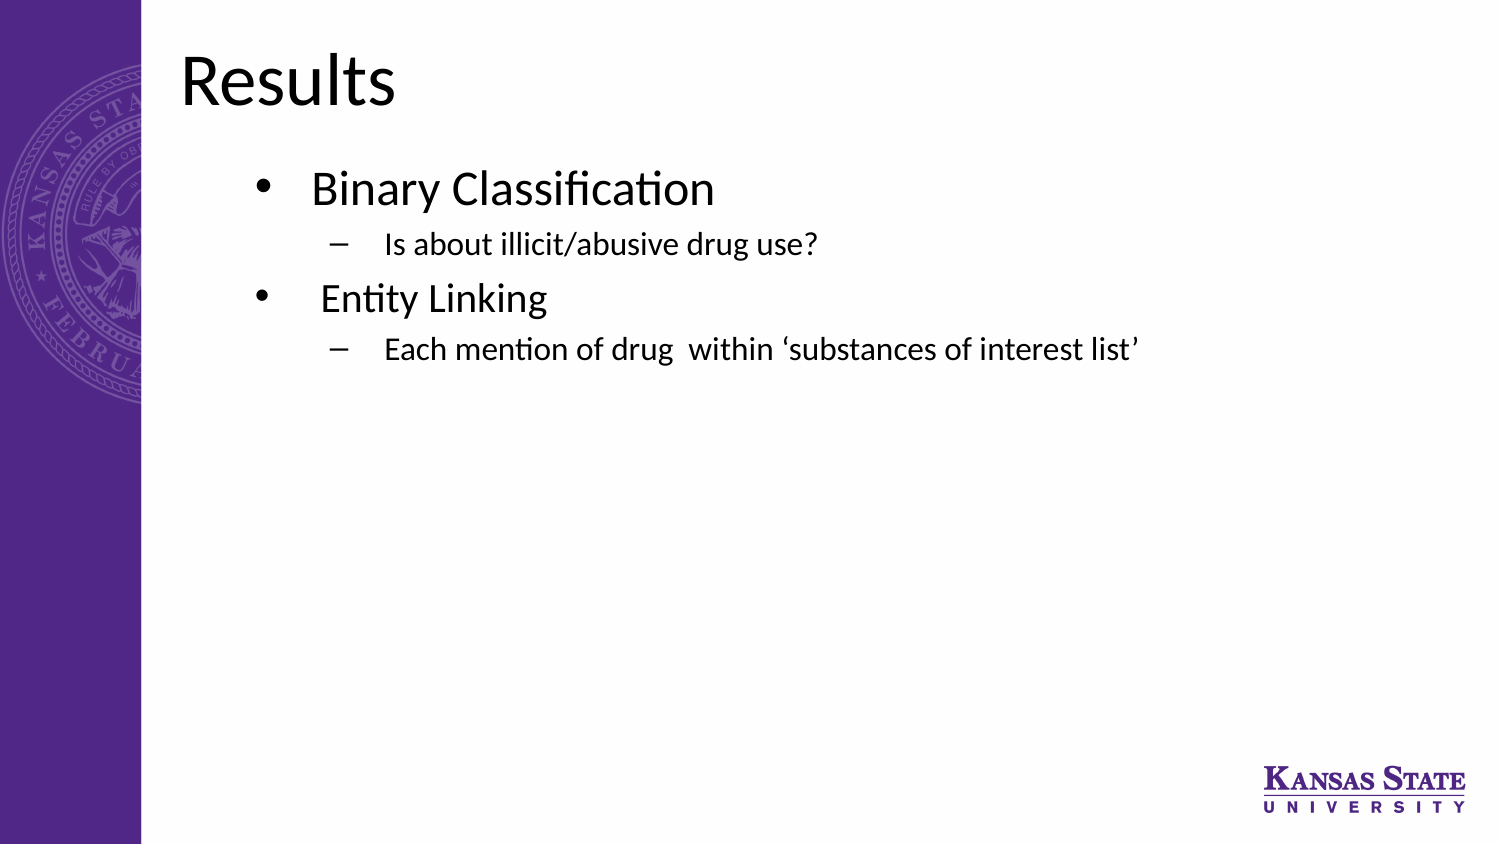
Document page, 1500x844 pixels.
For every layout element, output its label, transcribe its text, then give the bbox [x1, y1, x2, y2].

text_box Binary Classification Is about illicit/abusive drug use? Entity Linking Each mention of drug within ‘substances of interest list’ [239, 148, 1481, 777]
title Results [165, 30, 1418, 120]
picture [0, 0, 1500, 844]
